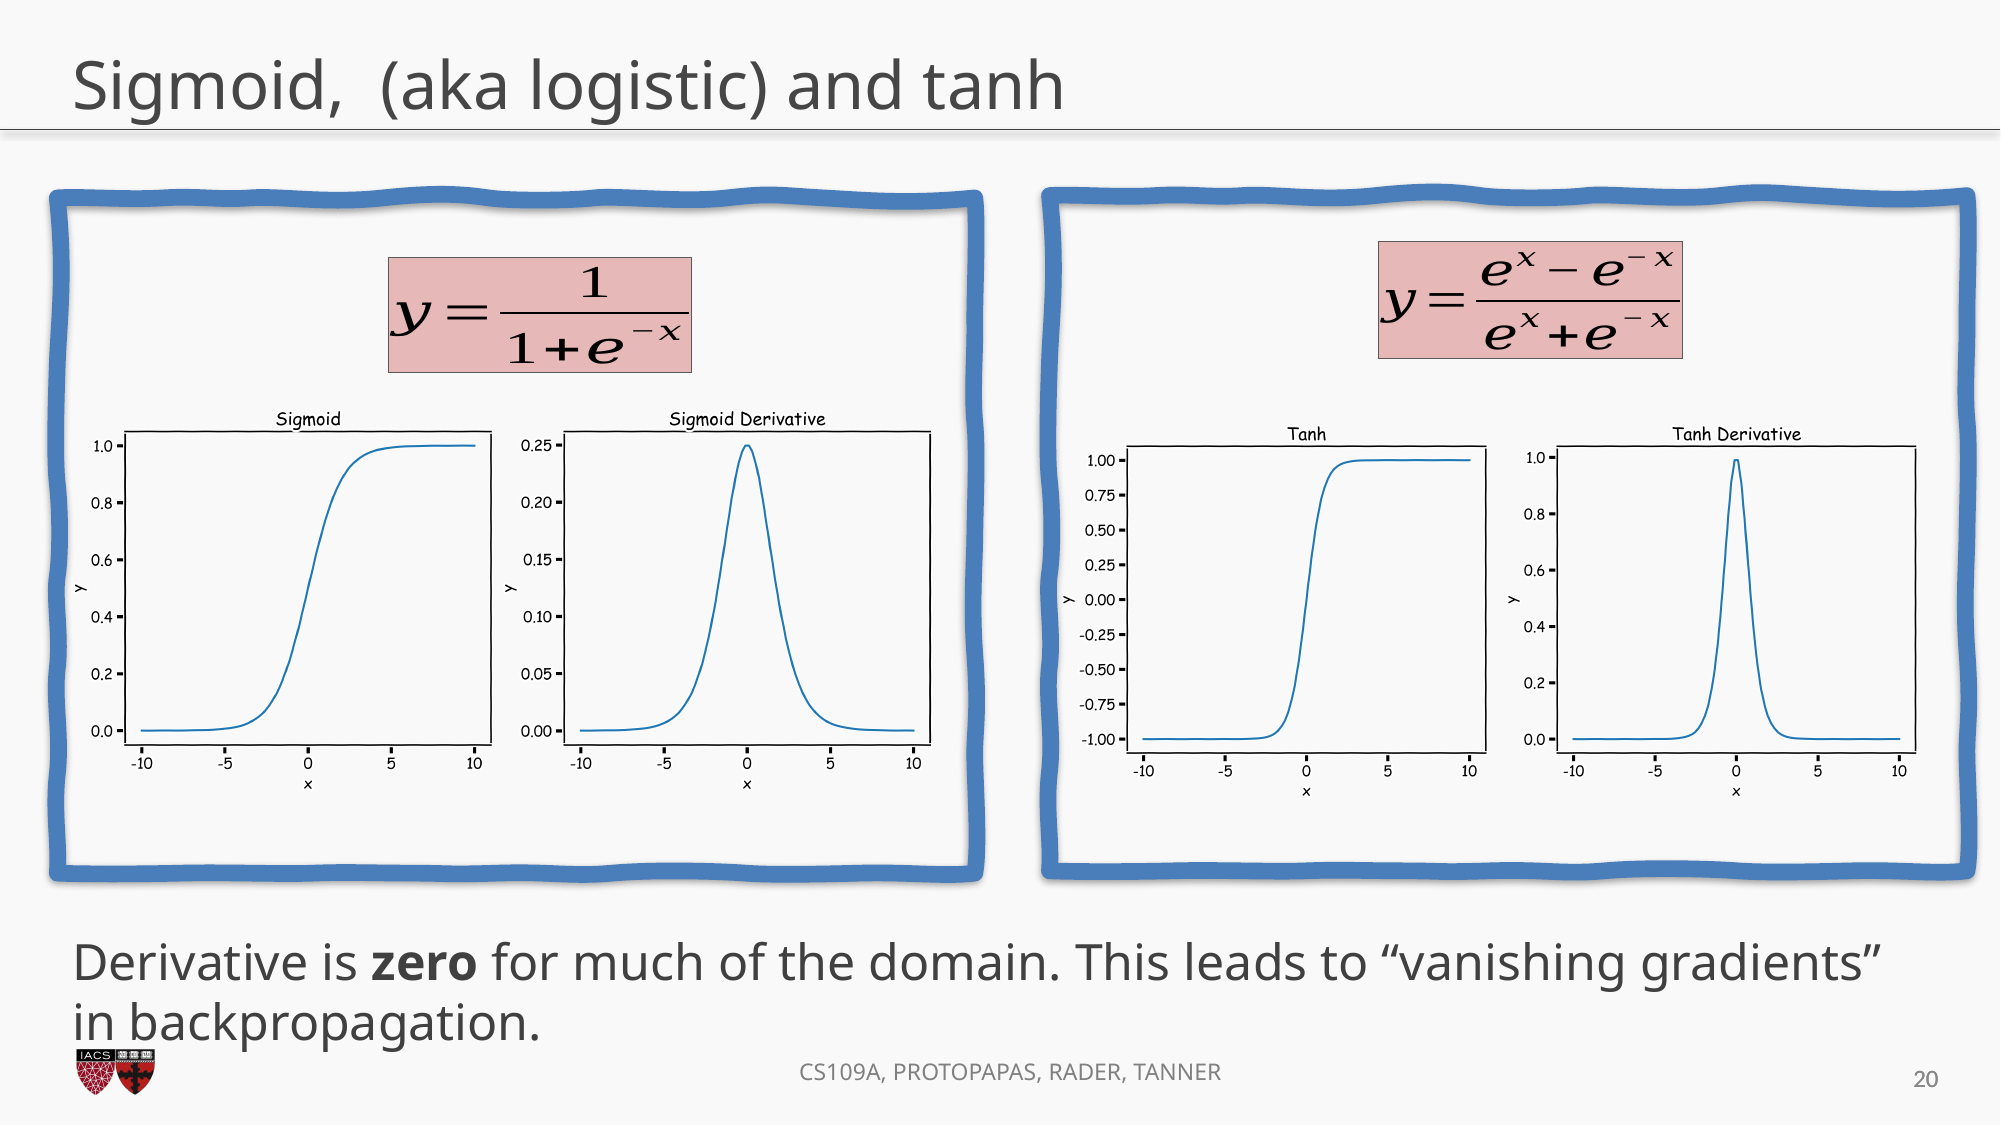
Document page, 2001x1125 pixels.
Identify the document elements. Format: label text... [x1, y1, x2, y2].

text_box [57, 197, 976, 874]
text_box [1049, 195, 1968, 872]
text_box Derivative is zero for much of the domain. This leads to “vanishing gradients” in backpropagation. [57, 923, 1907, 1058]
picture [75, 1058, 155, 1095]
